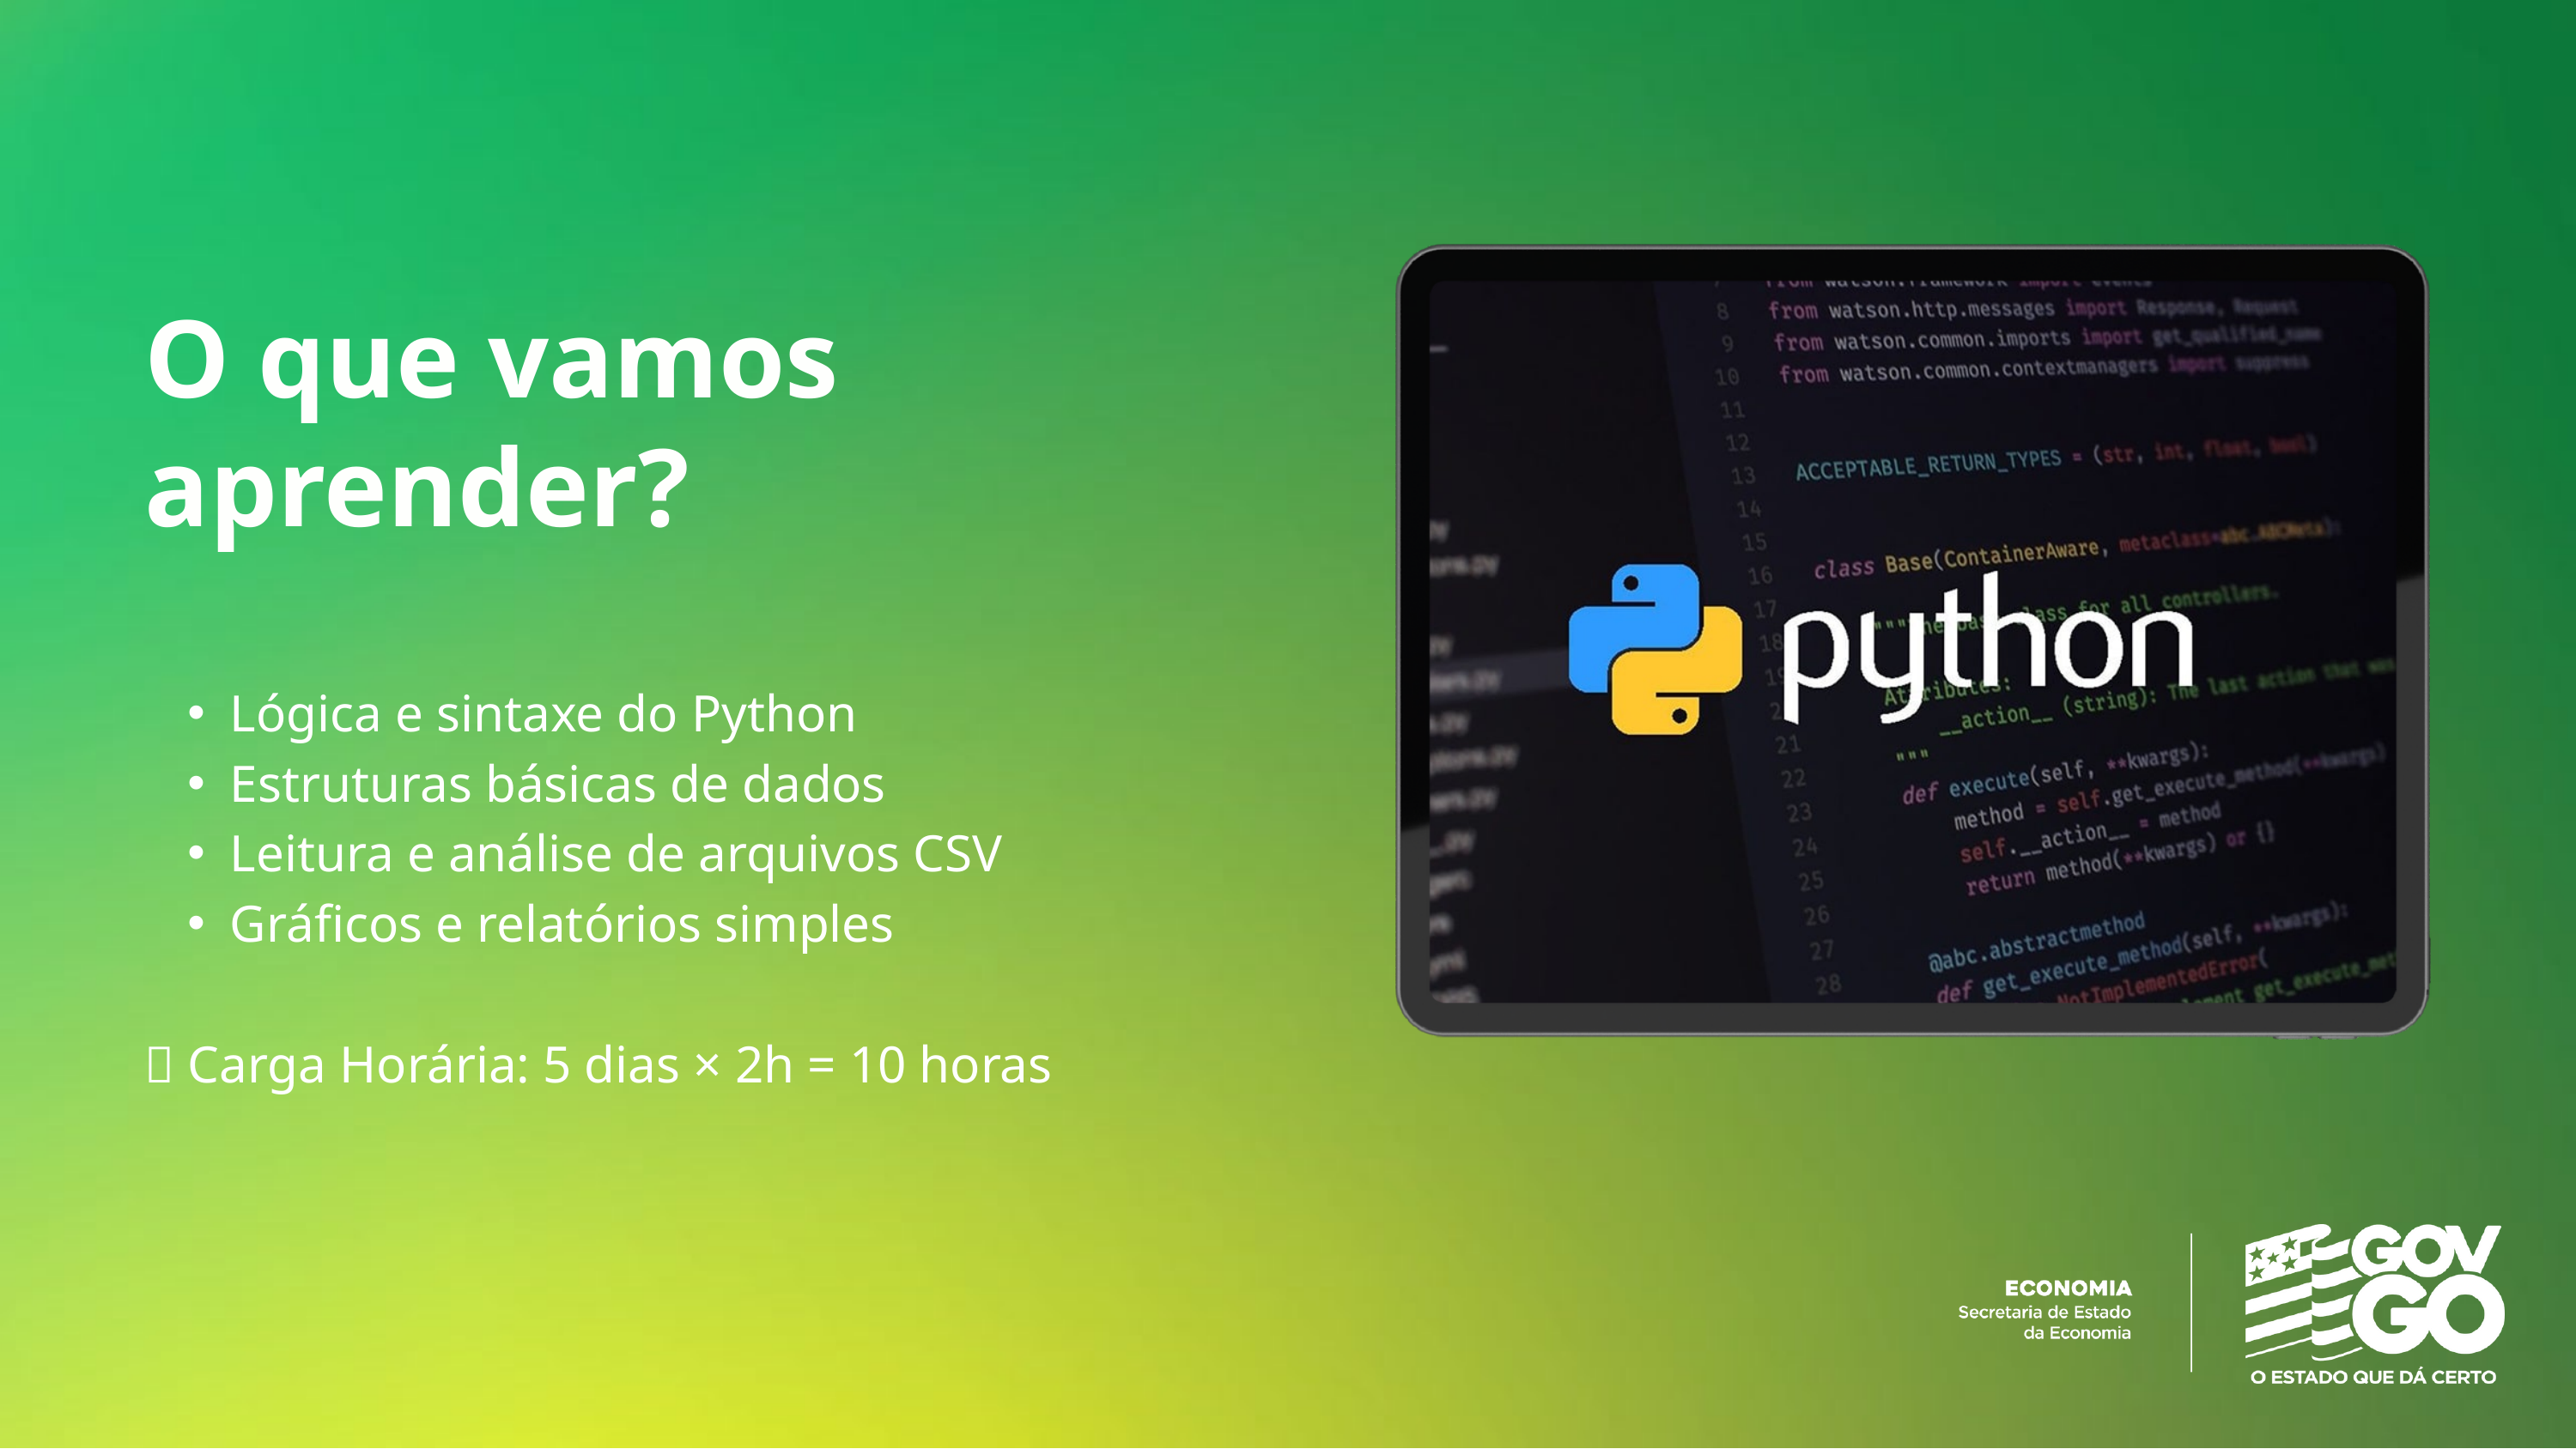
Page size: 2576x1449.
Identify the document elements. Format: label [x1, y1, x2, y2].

text_box [0, 0, 2576, 1449]
text_box [144, 291, 1289, 1088]
text_box [1394, 243, 2432, 1040]
